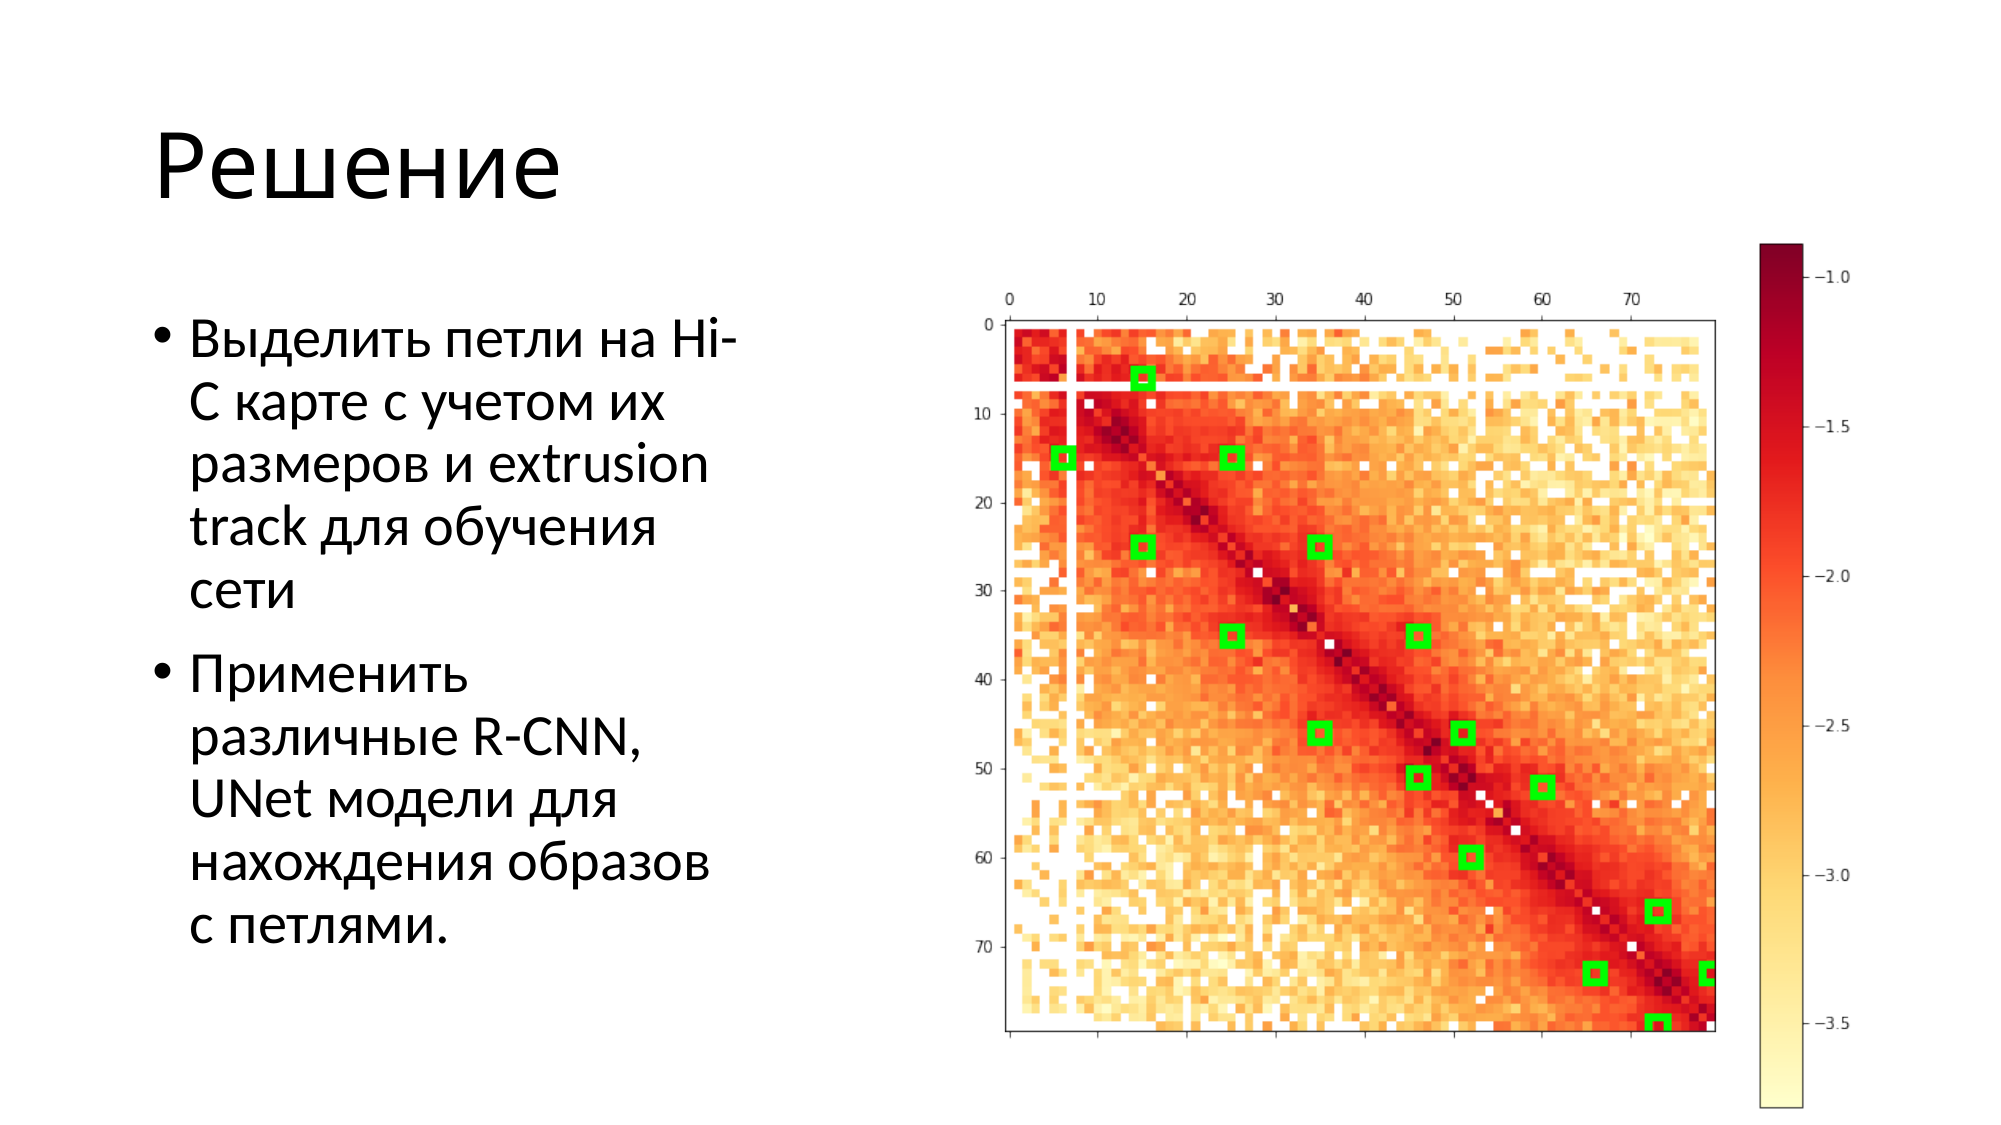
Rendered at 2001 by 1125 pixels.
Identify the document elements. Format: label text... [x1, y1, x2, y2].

picture [961, 225, 1863, 1125]
list Выделить петли на Hi-C карте с учетом их размеров и extrusion track для обучения сети Применить различные R-CNN, UNet модели для нахождения образов с петлями. [137, 299, 762, 1014]
title Решение [137, 59, 1863, 278]
